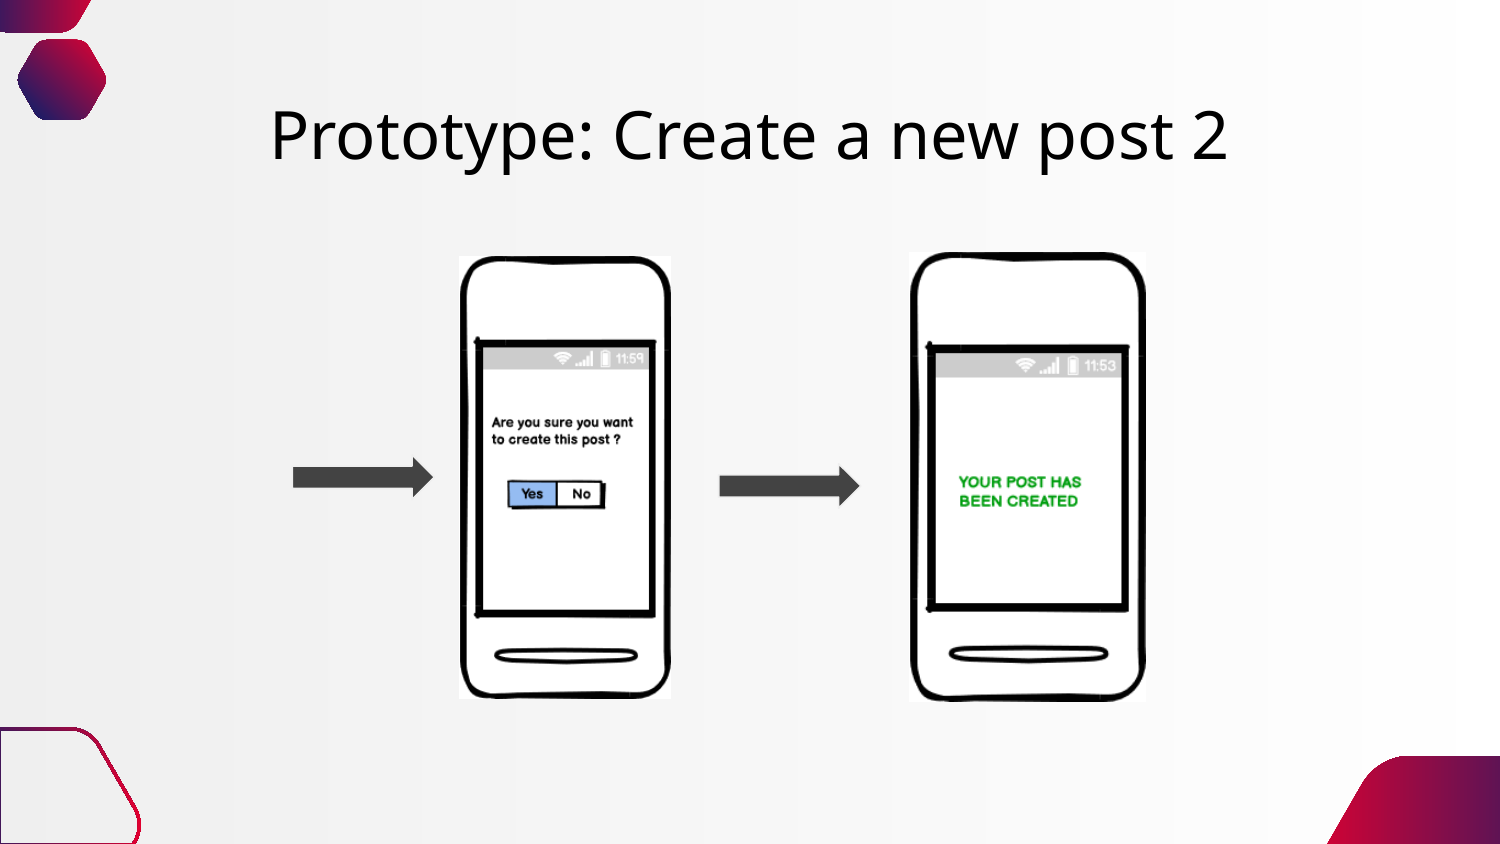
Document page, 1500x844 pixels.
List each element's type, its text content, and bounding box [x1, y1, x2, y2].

text_box [718, 463, 861, 509]
text_box [292, 454, 435, 500]
title Prototype: Create a new post 2 [116, 88, 1383, 177]
picture [909, 252, 1146, 702]
picture [459, 255, 671, 699]
